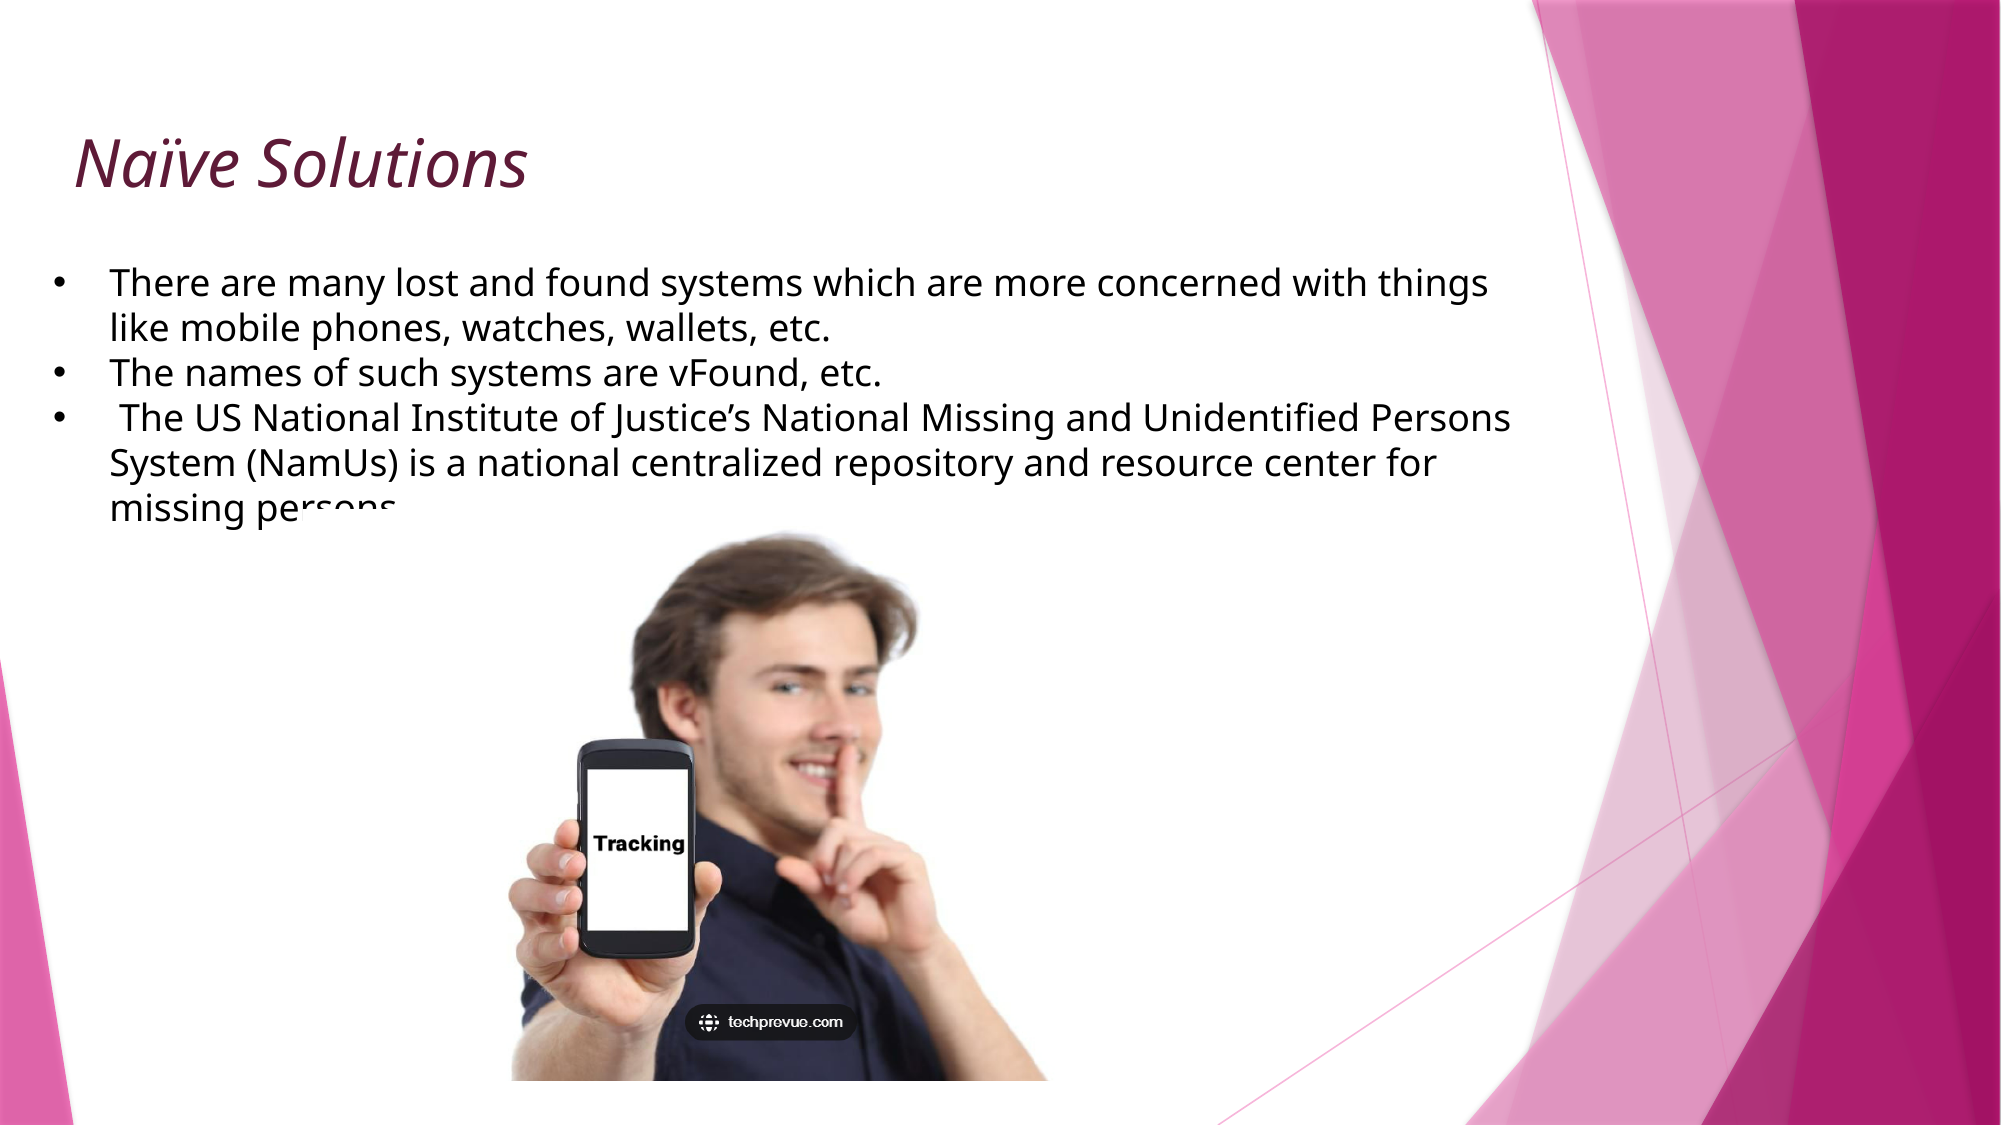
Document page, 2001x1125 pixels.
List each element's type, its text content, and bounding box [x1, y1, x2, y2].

text_box Naïve Solutions [58, 113, 1300, 208]
picture [303, 509, 1218, 1082]
text_box There are many lost and found systems which are more concerned with things like mobile phones, watches, wallets, etc. The names of such systems are vFound, etc. The US National Institute of Justice’s National Missing and Unidentified Persons System (NamUs) is a national centralized repository and resource center for missing persons. [38, 251, 1557, 582]
